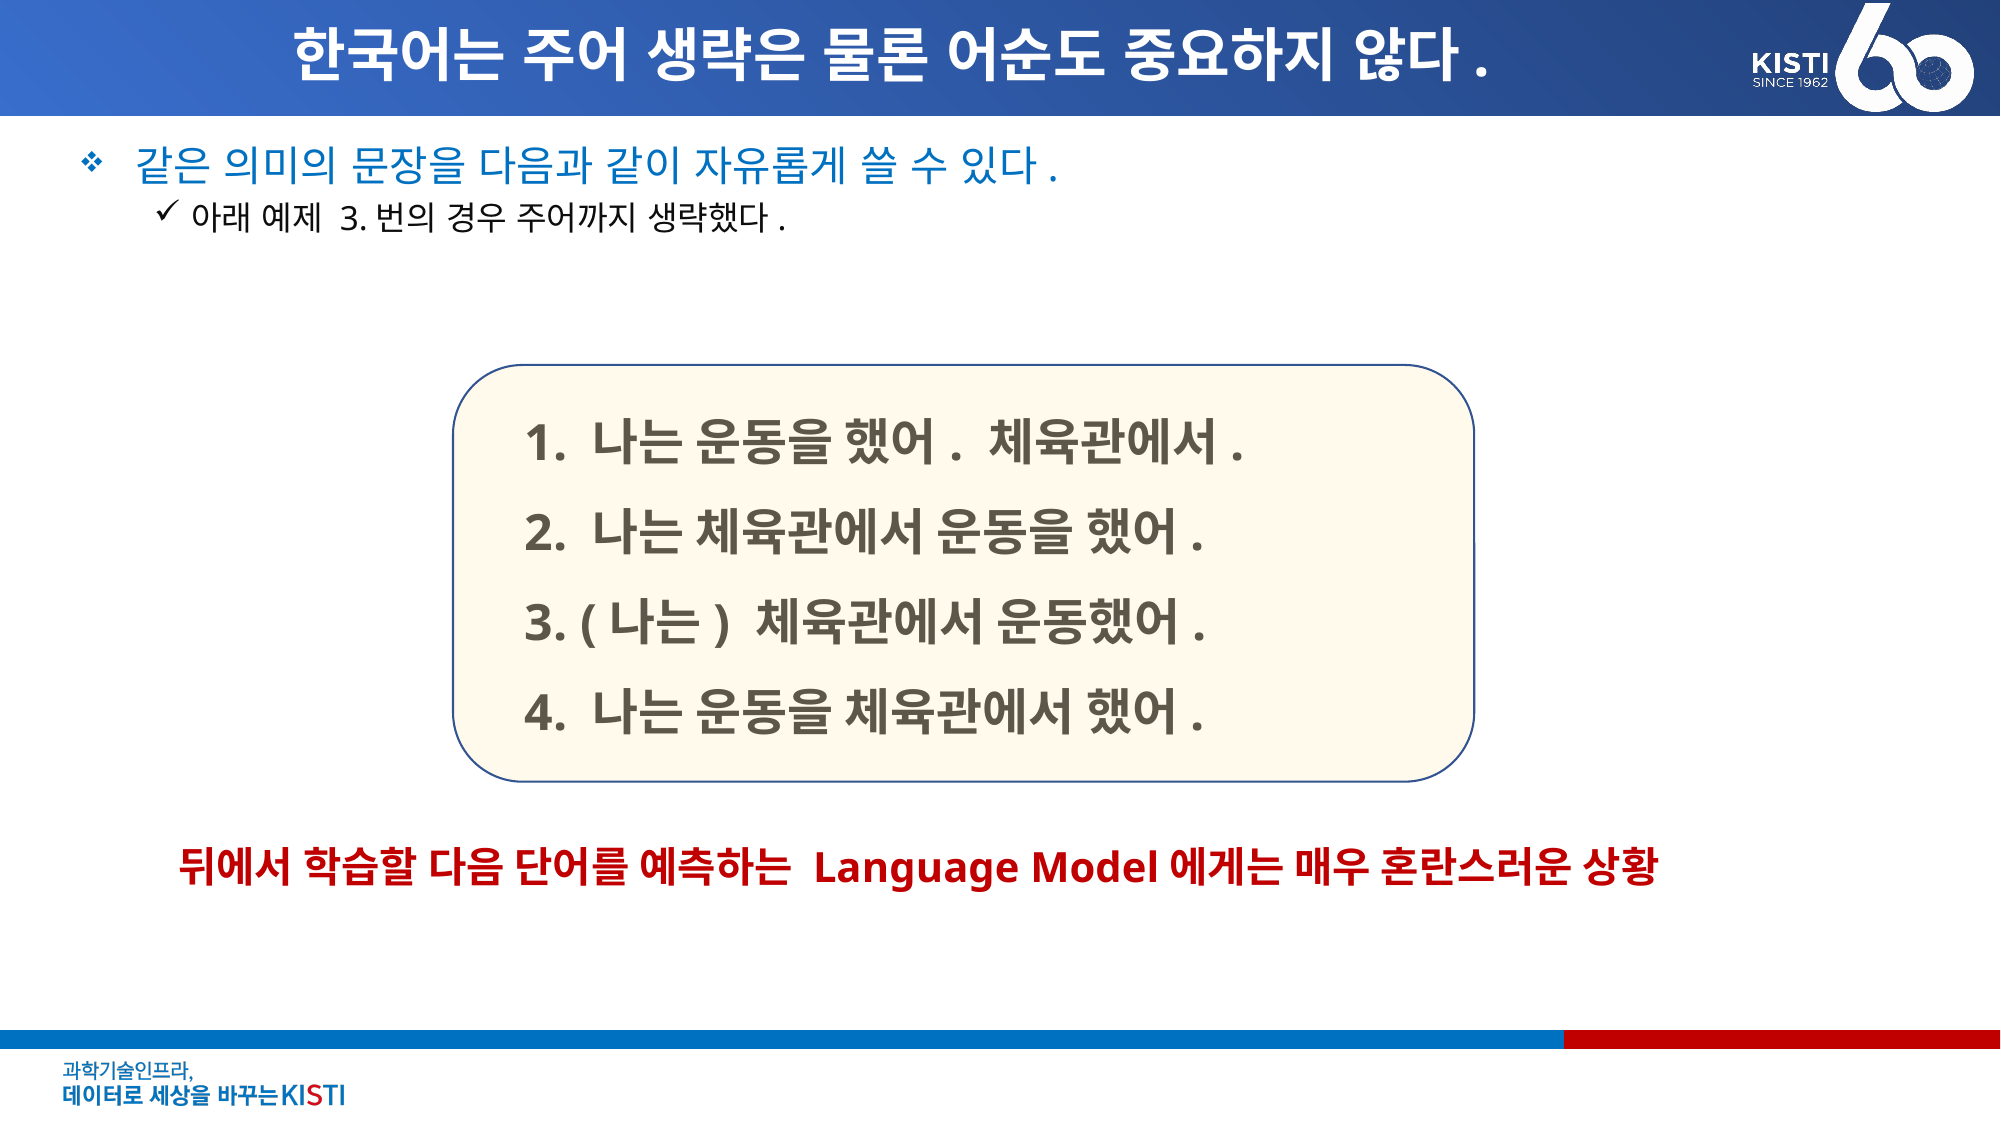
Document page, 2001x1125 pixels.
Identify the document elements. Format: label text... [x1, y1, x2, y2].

text_box [451, 363, 1476, 783]
picture [1753, 3, 1974, 112]
text_box 뒤에서 학습할 다음 단어를 예측하는 Language Model에게는 매우 혼란스러운 상황 [163, 833, 1879, 899]
picture [63, 1061, 344, 1106]
list 같은 의미의 문장을 다음과 같이 자유롭게 쓸 수 있다. 아래 예제 3.번의 경우 주어까지 생략했다. [63, 138, 1958, 1009]
title 한국어는 주어 생략은 물론 어순도 중요하지 않다. [63, 0, 1720, 116]
